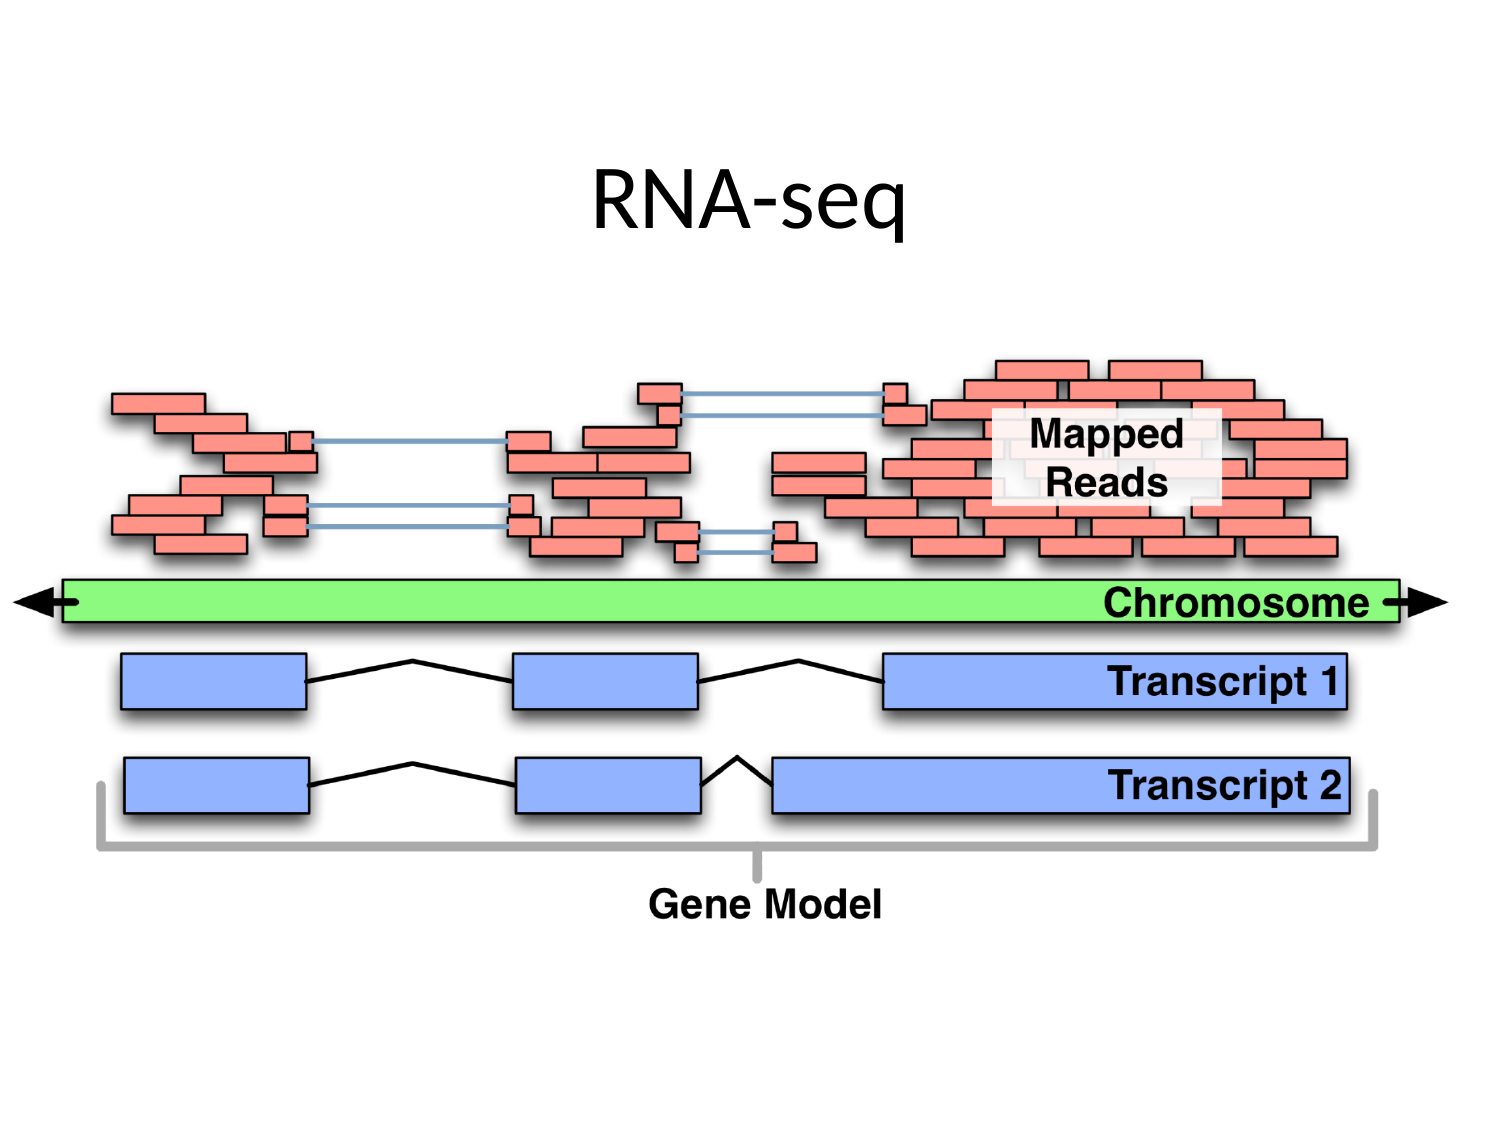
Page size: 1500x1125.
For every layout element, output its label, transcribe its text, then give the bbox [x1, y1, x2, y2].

title RNA-seq [75, 98, 1425, 287]
picture [0, 340, 1500, 930]
